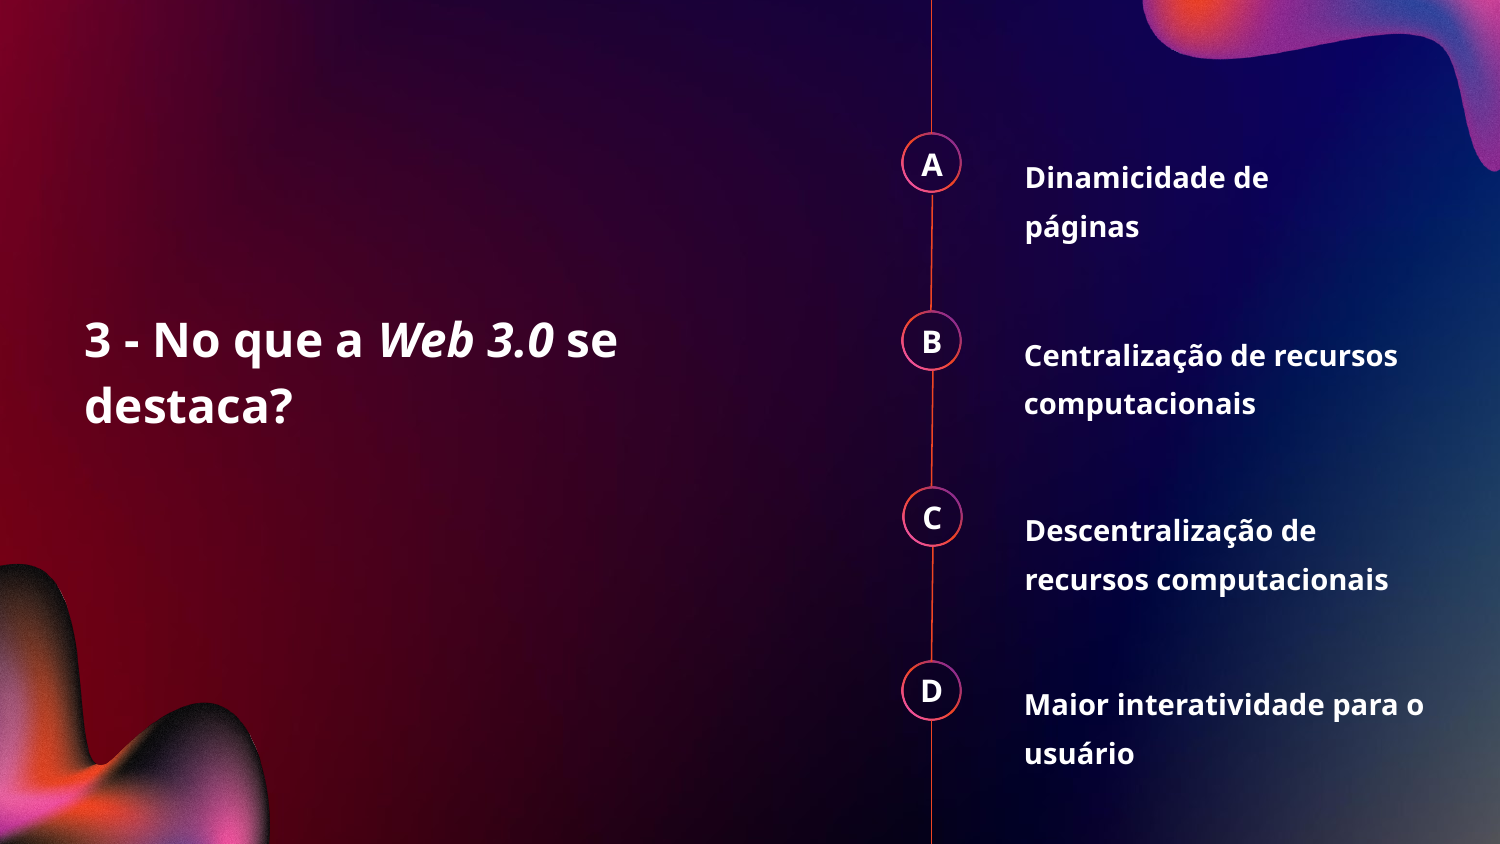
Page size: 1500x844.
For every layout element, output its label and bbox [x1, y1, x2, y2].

text_box [901, 487, 1438, 584]
text_box [901, 660, 1438, 758]
text_box [901, 311, 1438, 409]
text_box [901, 134, 1352, 231]
picture [0, 0, 1500, 844]
